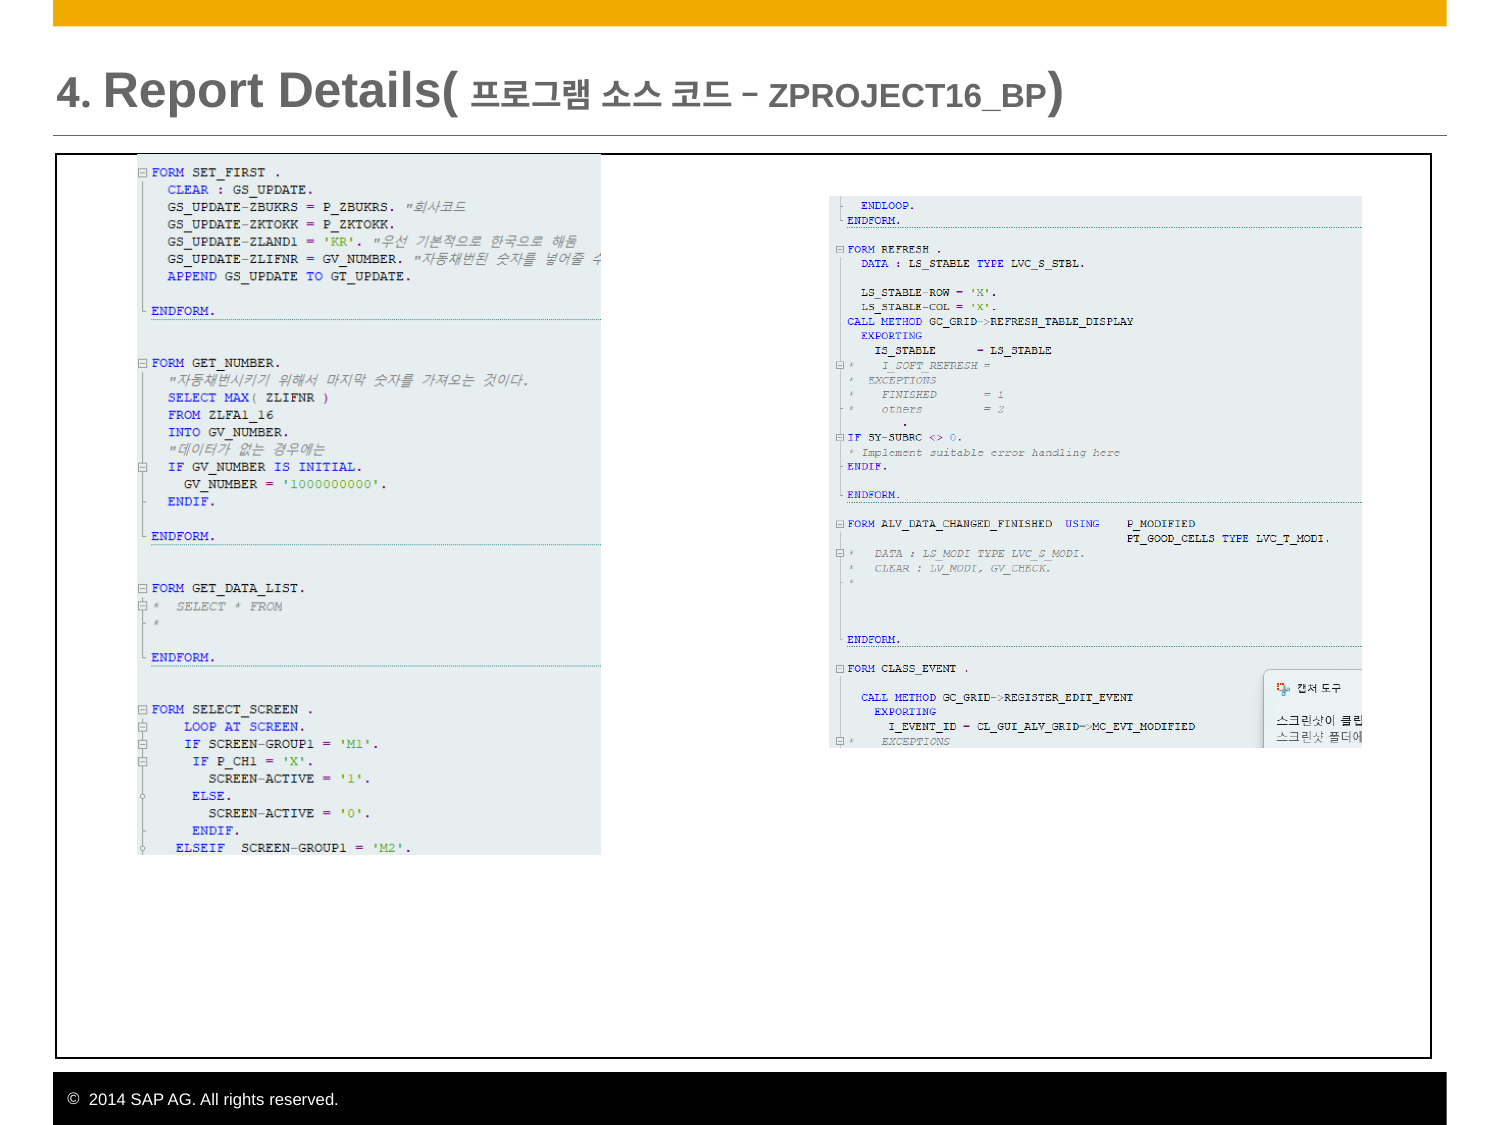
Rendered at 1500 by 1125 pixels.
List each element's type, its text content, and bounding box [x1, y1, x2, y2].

title 4. Report Details(프로그램 소스 코드 –ZPROJECT16_BP) [56, 50, 1407, 124]
picture [137, 153, 602, 855]
table_header [57, 155, 1430, 1057]
picture [829, 195, 1363, 748]
